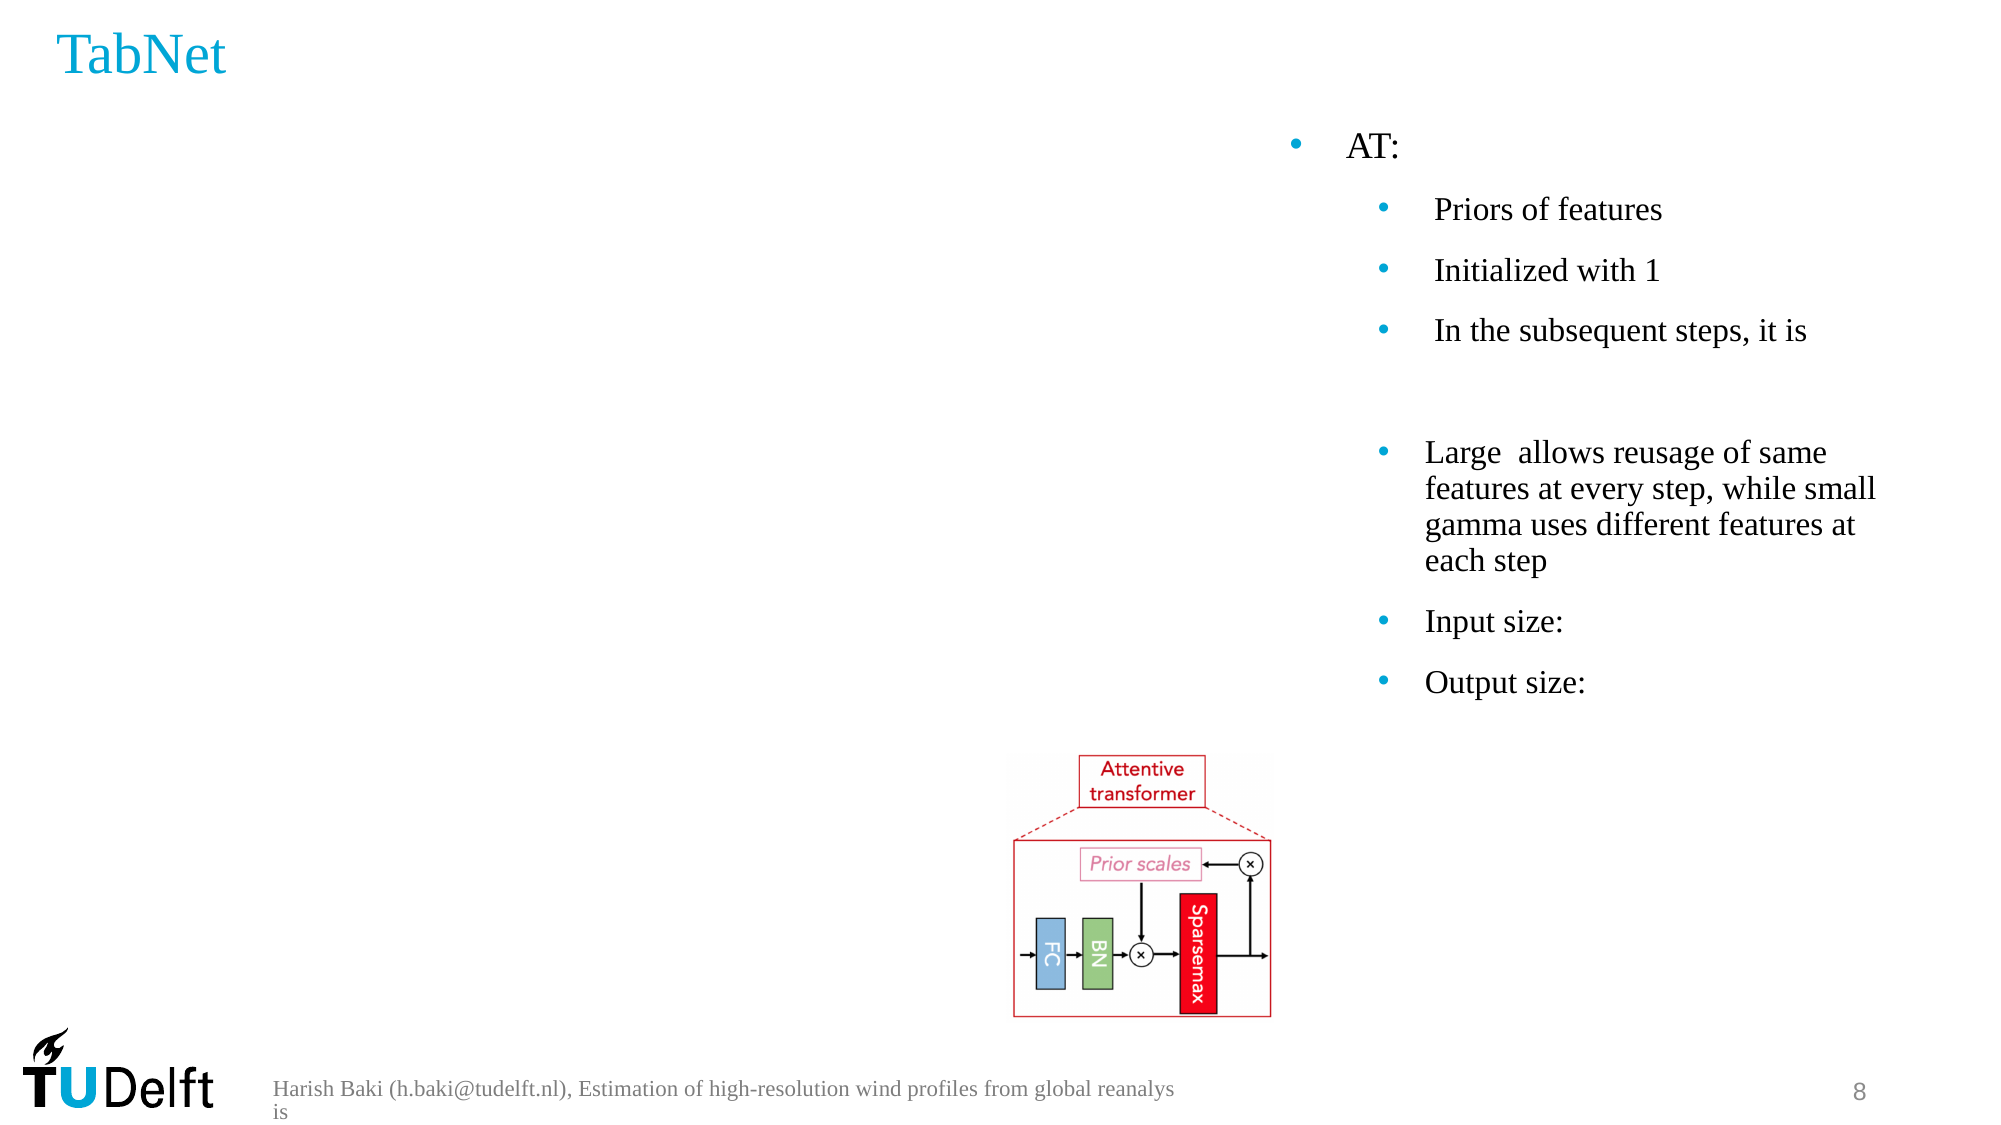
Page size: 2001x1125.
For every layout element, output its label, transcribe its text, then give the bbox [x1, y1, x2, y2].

footer Harish Baki (h.baki@tudelft.nl), Estimation of high-resolution wind profiles from global reanalysis [257, 1068, 1197, 1109]
title TabNet [55, 13, 1883, 96]
picture [55, 125, 1274, 1023]
slide_number 8 [1820, 1074, 1882, 1107]
